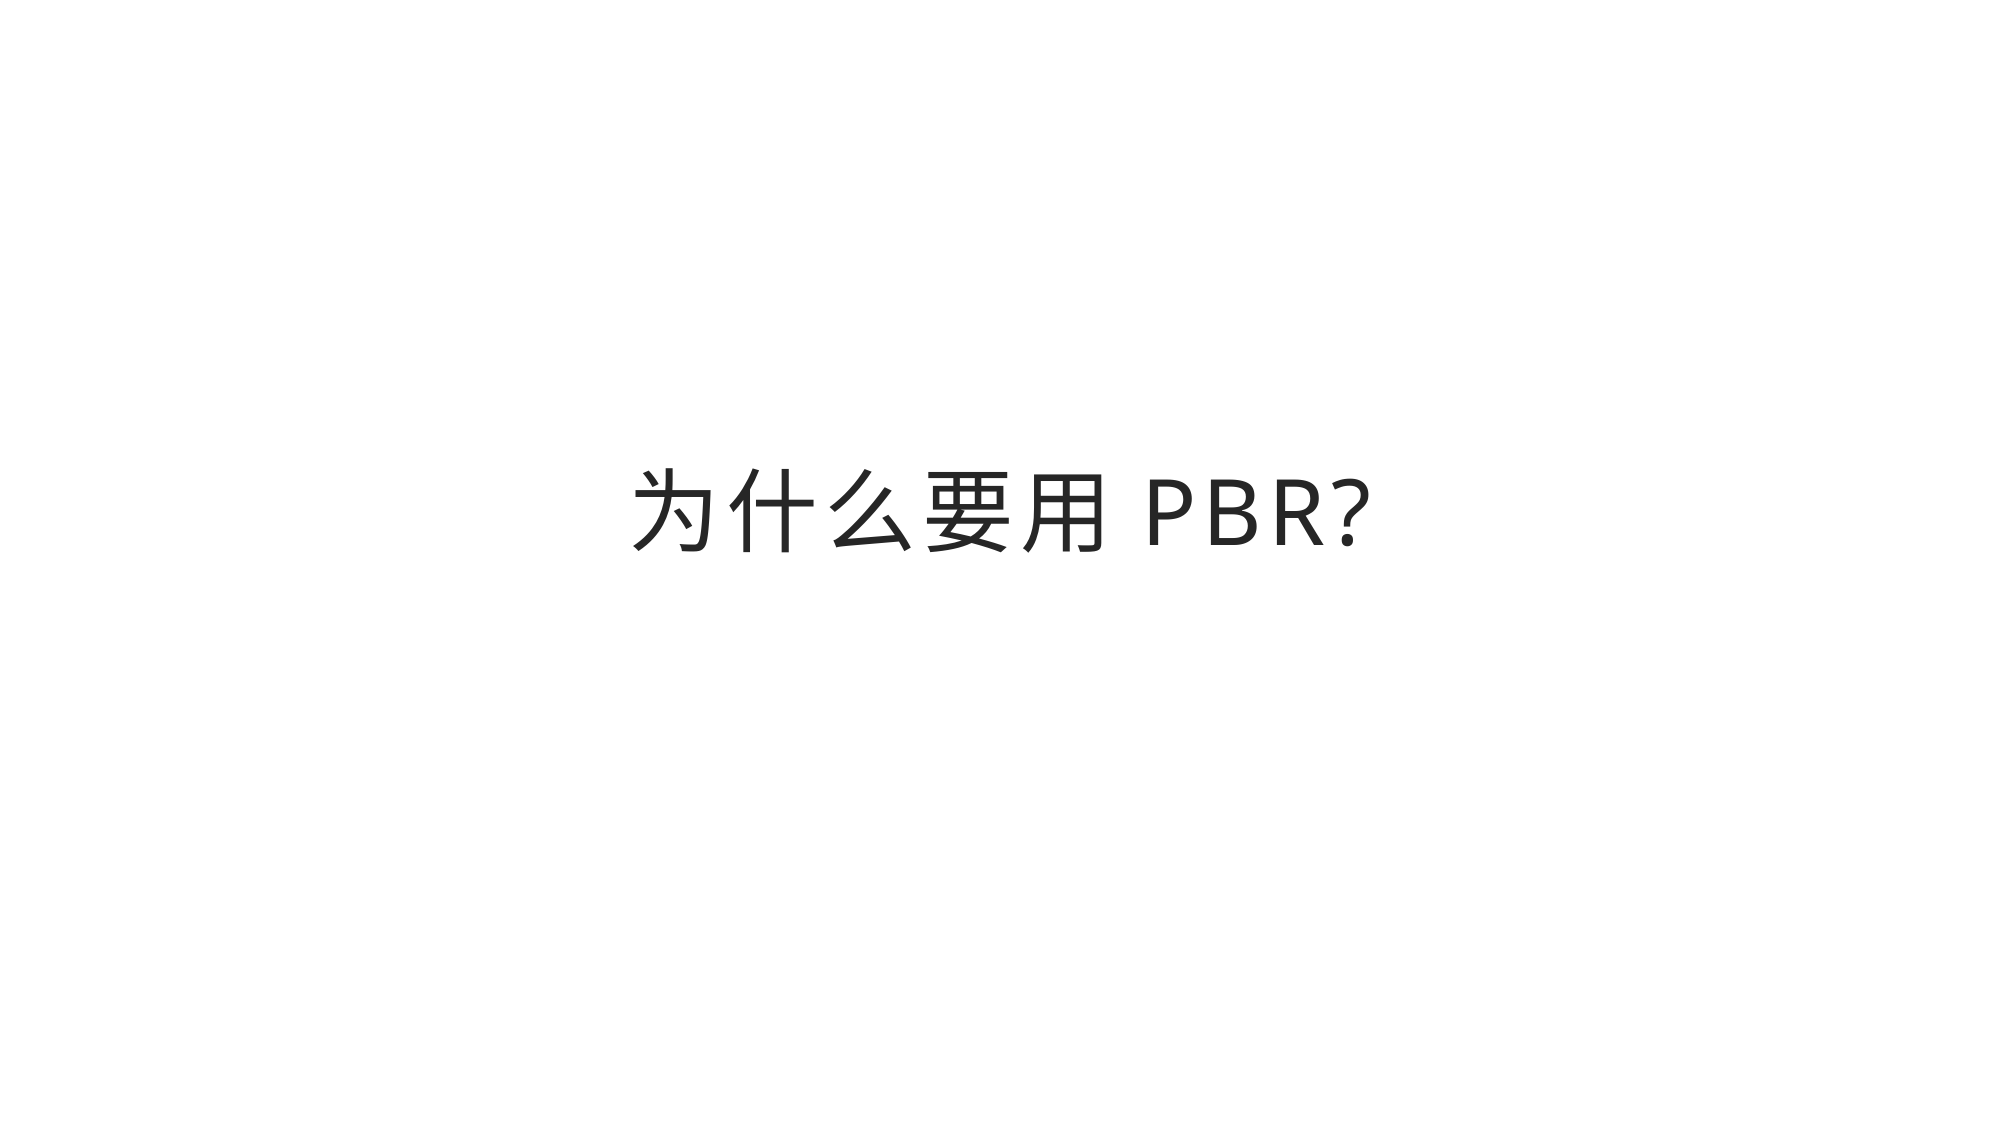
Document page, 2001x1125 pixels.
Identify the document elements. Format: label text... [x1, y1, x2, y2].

title 为什么要用PBR? [196, 149, 1805, 572]
